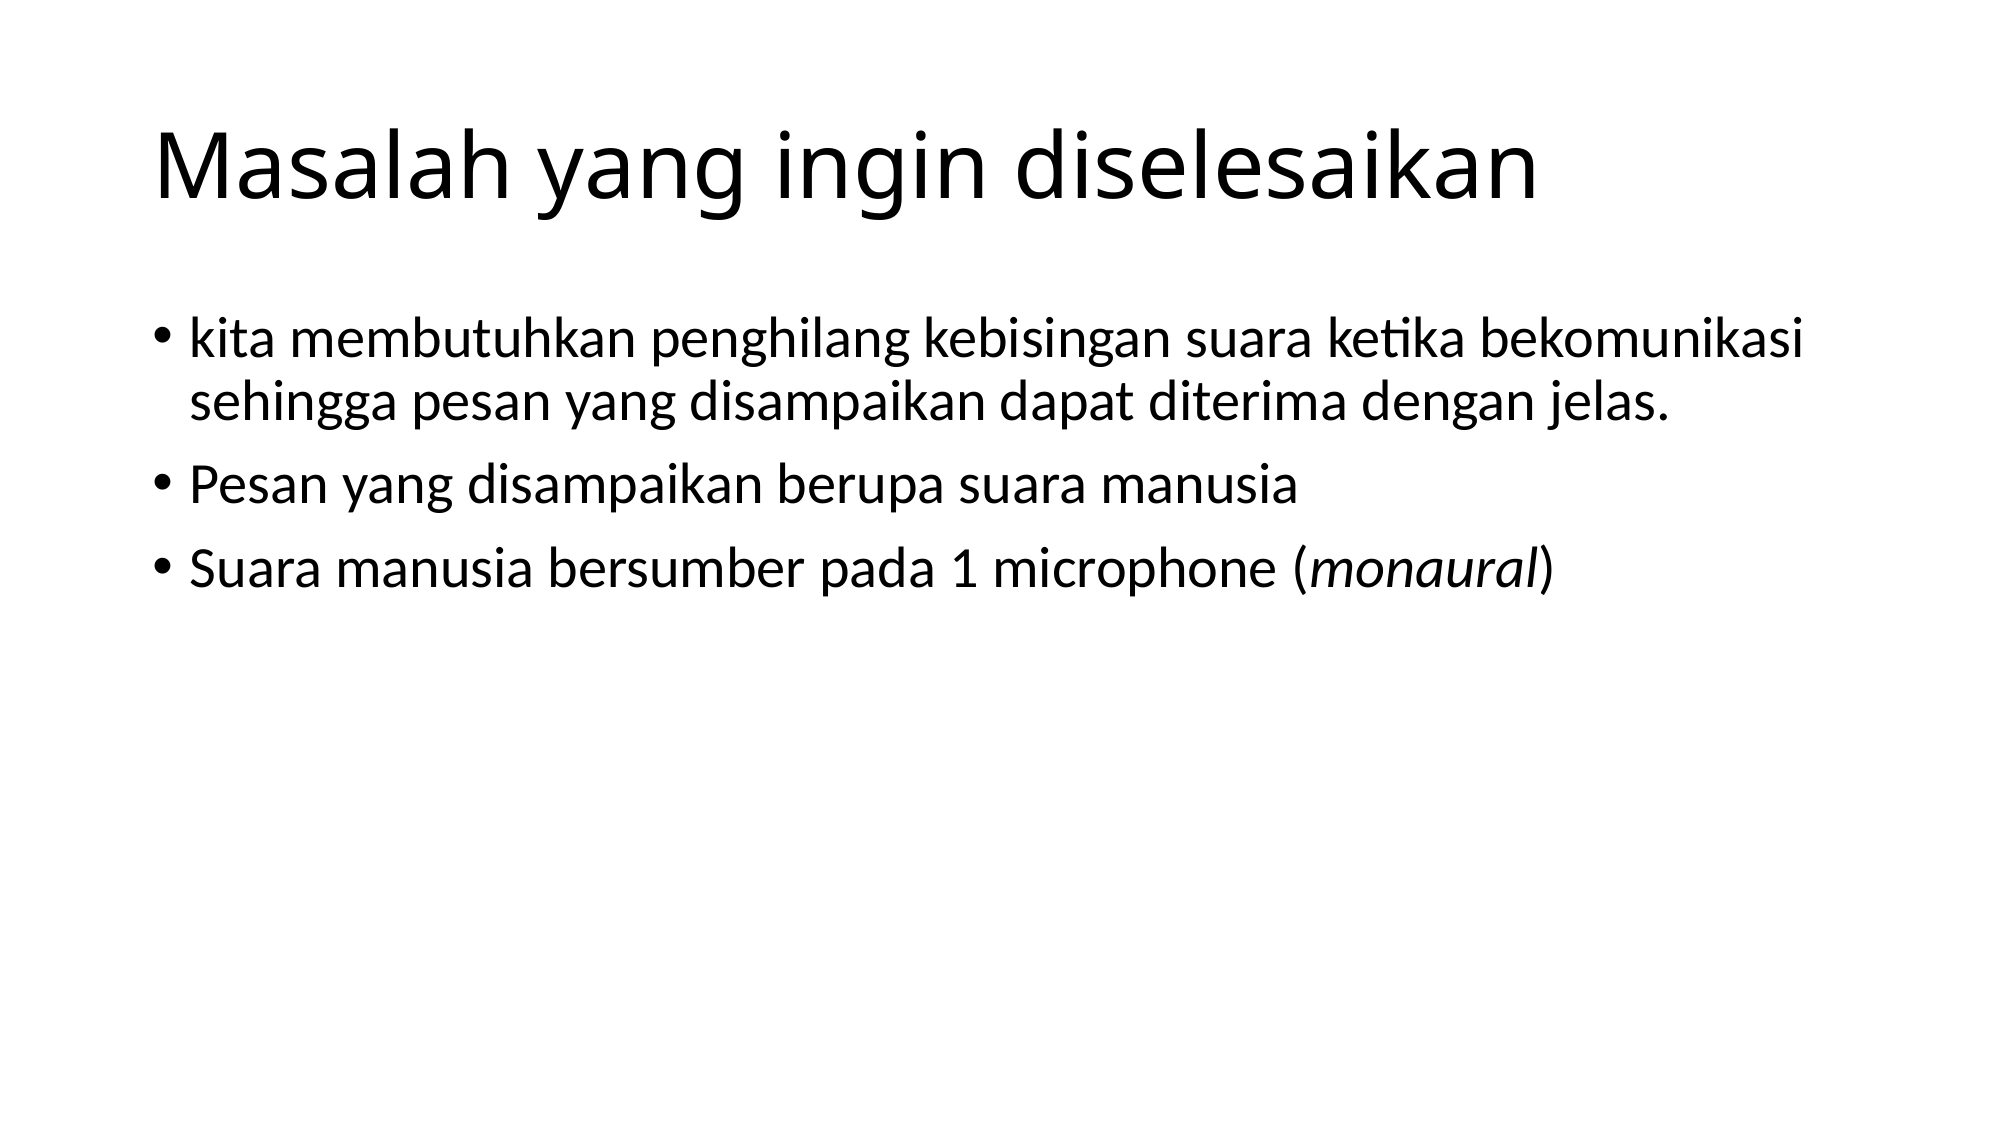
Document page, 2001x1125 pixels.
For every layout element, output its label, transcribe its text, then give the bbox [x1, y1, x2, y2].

title Masalah yang ingin diselesaikan [137, 59, 1863, 278]
list kita membutuhkan penghilang kebisingan suara ketika bekomunikasi sehingga pesan yang disampaikan dapat diterima dengan jelas. Pesan yang disampaikan berupa suara manusia Suara manusia bersumber pada 1 microphone (monaural) [137, 299, 1863, 1014]
